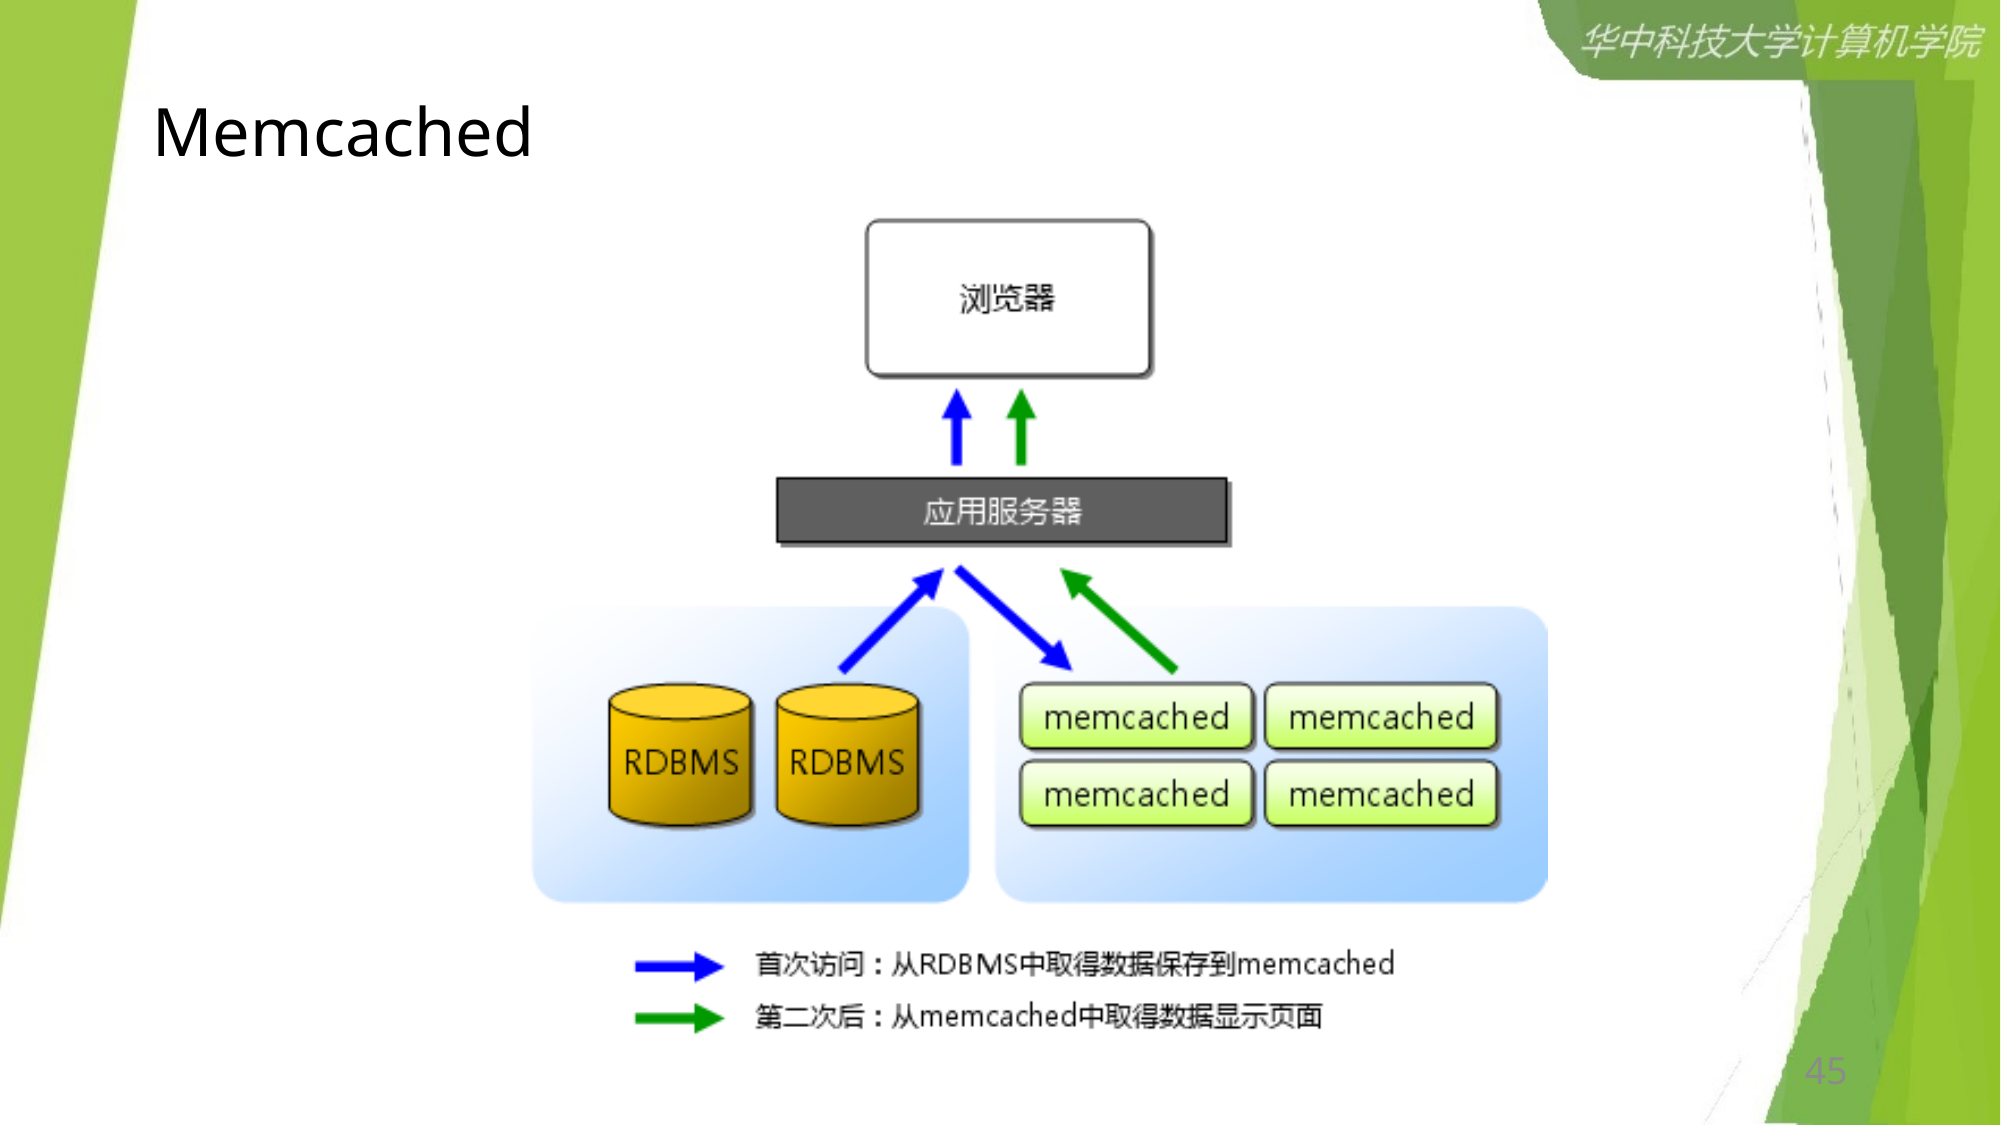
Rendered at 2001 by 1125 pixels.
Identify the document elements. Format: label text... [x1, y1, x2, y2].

slide_number 45 [1412, 1042, 1863, 1103]
picture [0, 0, 2001, 1125]
title Memcached [137, 59, 1863, 211]
